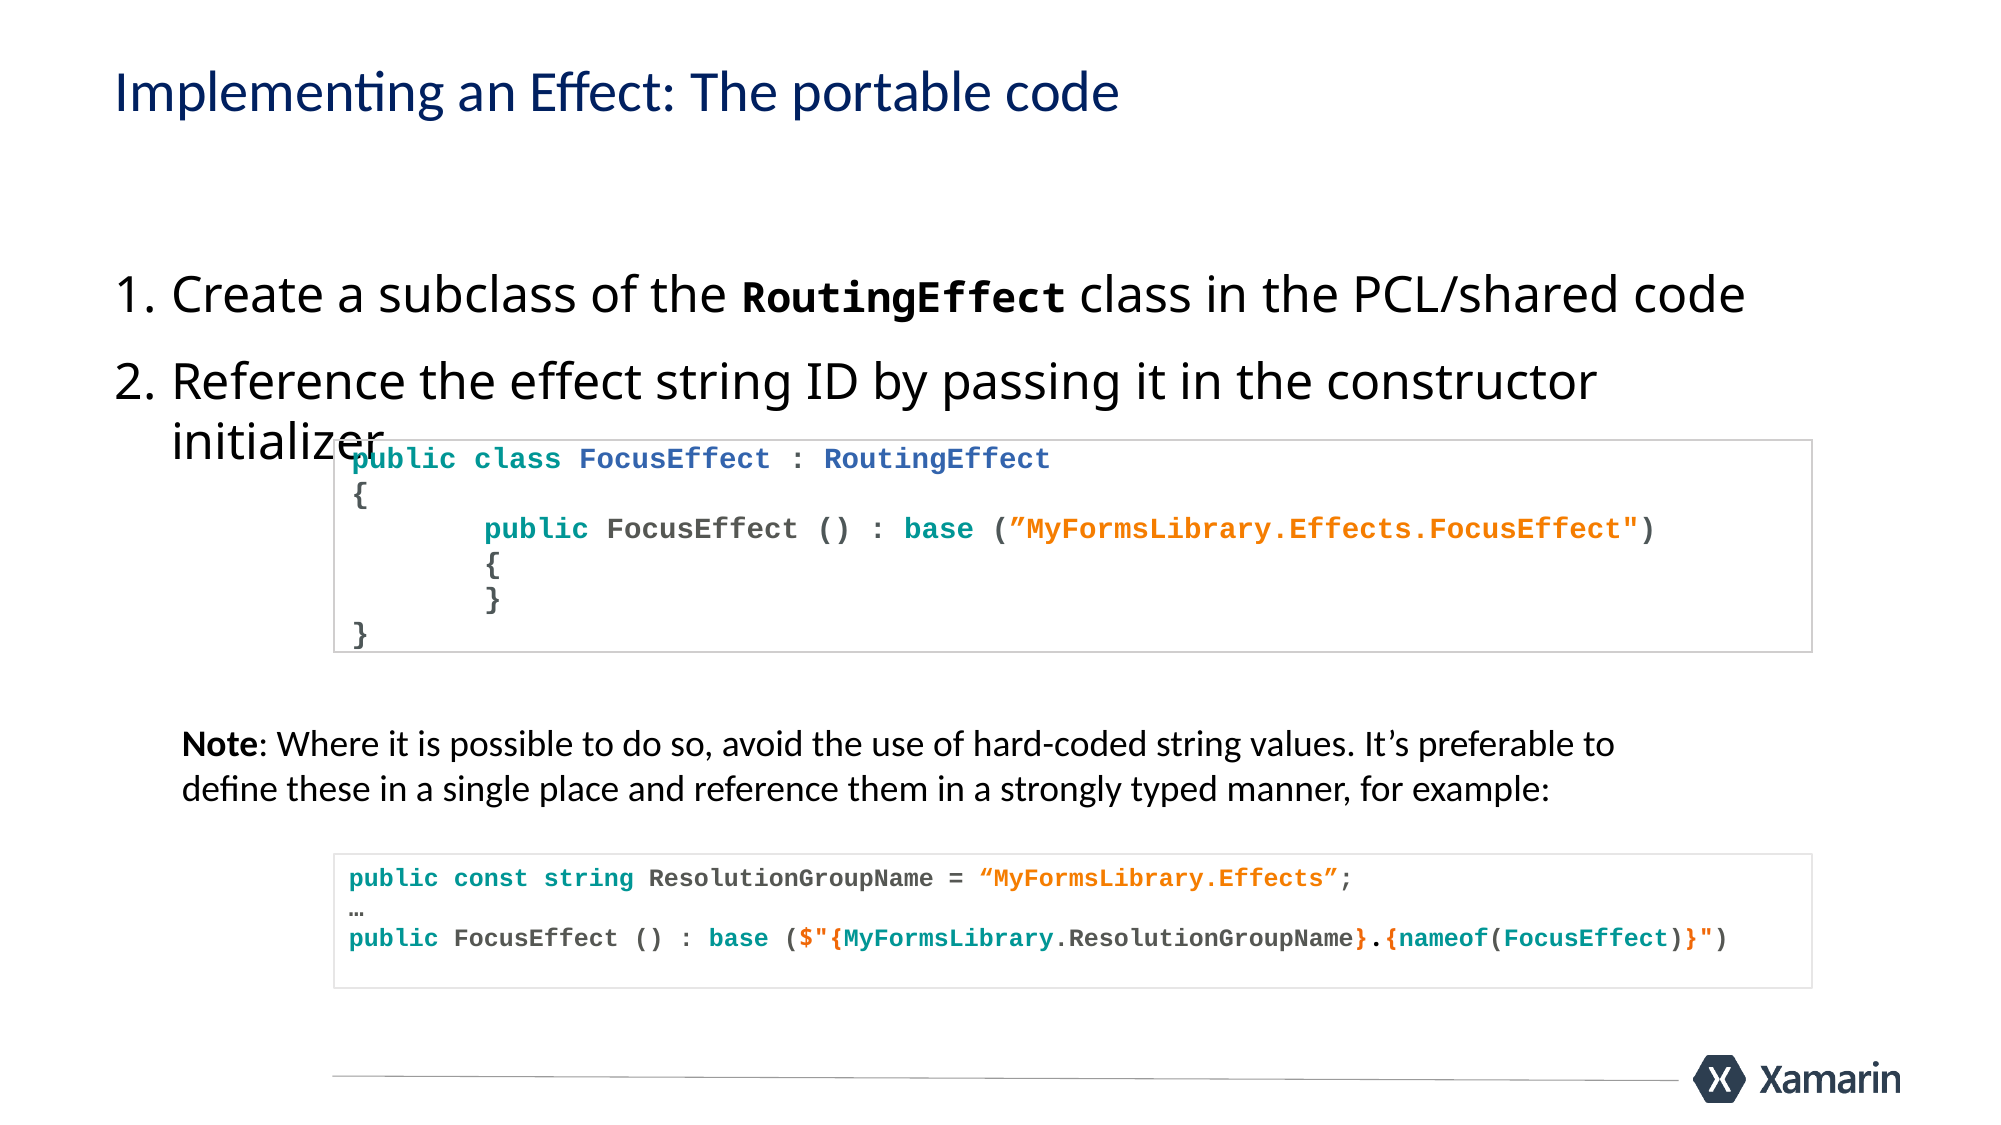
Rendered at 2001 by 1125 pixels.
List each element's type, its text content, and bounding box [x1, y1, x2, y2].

text_box Note: Where it is possible to do so, avoid the use of hard-coded string values. It’s preferable to define these in a single place and reference them in a strongly typed manner, for example: [167, 711, 1677, 817]
text_box Create a subclass of the RoutingEffect class in the PCL/shared code Reference the effect string ID by passing it in the constructor initializer [99, 255, 1813, 478]
title Implementing an Effect: The portable code [99, 49, 1900, 136]
text_box public const string ResolutionGroupName = “MyFormsLibrary.Effects”; … public FocusEffect () : base ($"{MyFormsLibrary.ResolutionGroupName}.{nameof(FocusEffect)}") [334, 853, 1813, 989]
picture [1693, 1055, 1900, 1103]
text_box public class FocusEffect : RoutingEffect { public FocusEffect () : base (”MyFormsLibrary.Effects.FocusEffect") { } } [334, 439, 1813, 653]
